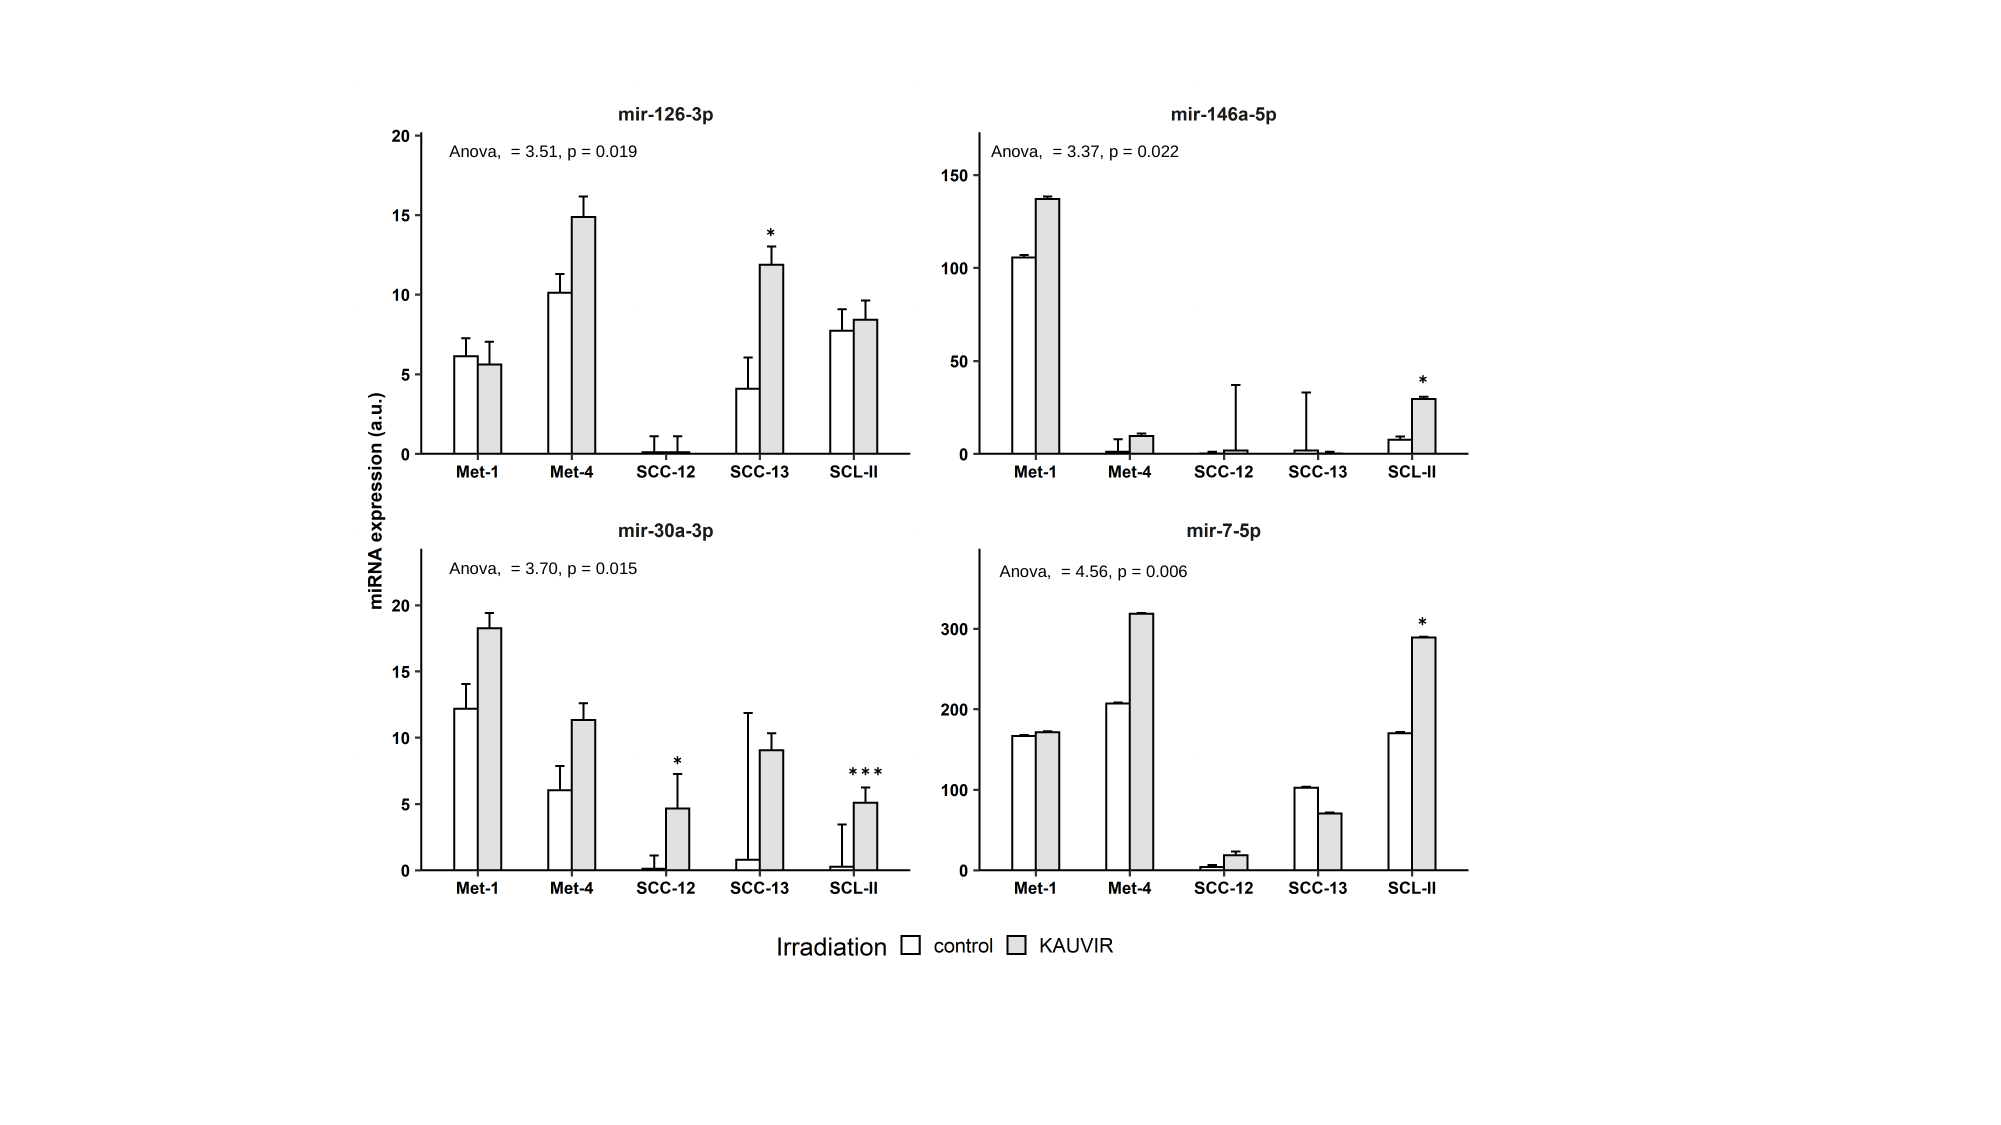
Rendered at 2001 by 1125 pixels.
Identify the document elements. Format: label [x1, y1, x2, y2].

text_box [355, 82, 1481, 983]
